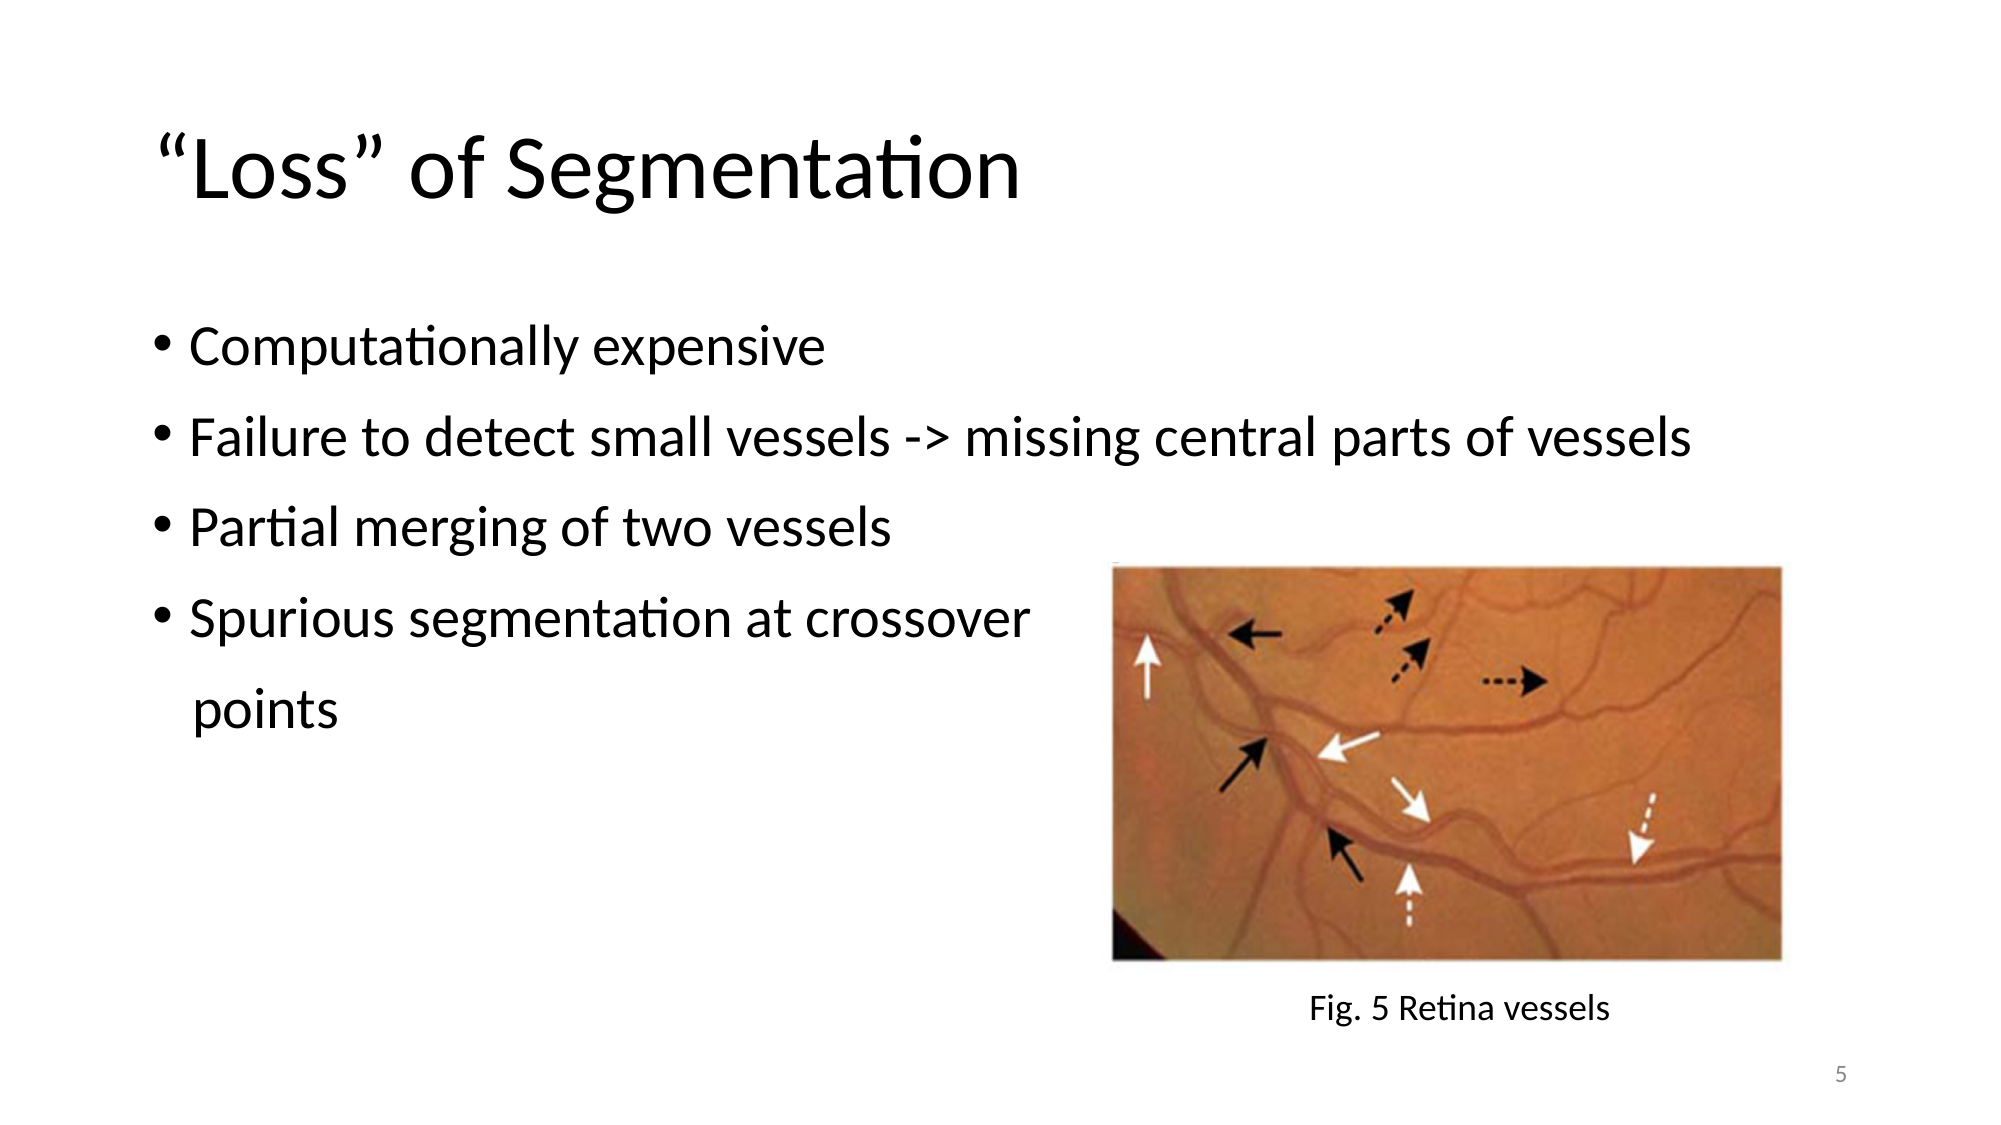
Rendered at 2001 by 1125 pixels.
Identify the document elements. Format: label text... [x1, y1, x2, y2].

list Computationally expensive Failure to detect small vessels -> missing central parts of vessels Partial merging of two vessels Spurious segmentation at crossover points [137, 299, 1759, 1014]
slide_number 5 [1412, 1042, 1863, 1103]
picture [1096, 562, 1798, 972]
text_box Fig. 5 Retina vessels [1282, 980, 1638, 1054]
title “Loss” of Segmentation [137, 59, 1863, 278]
